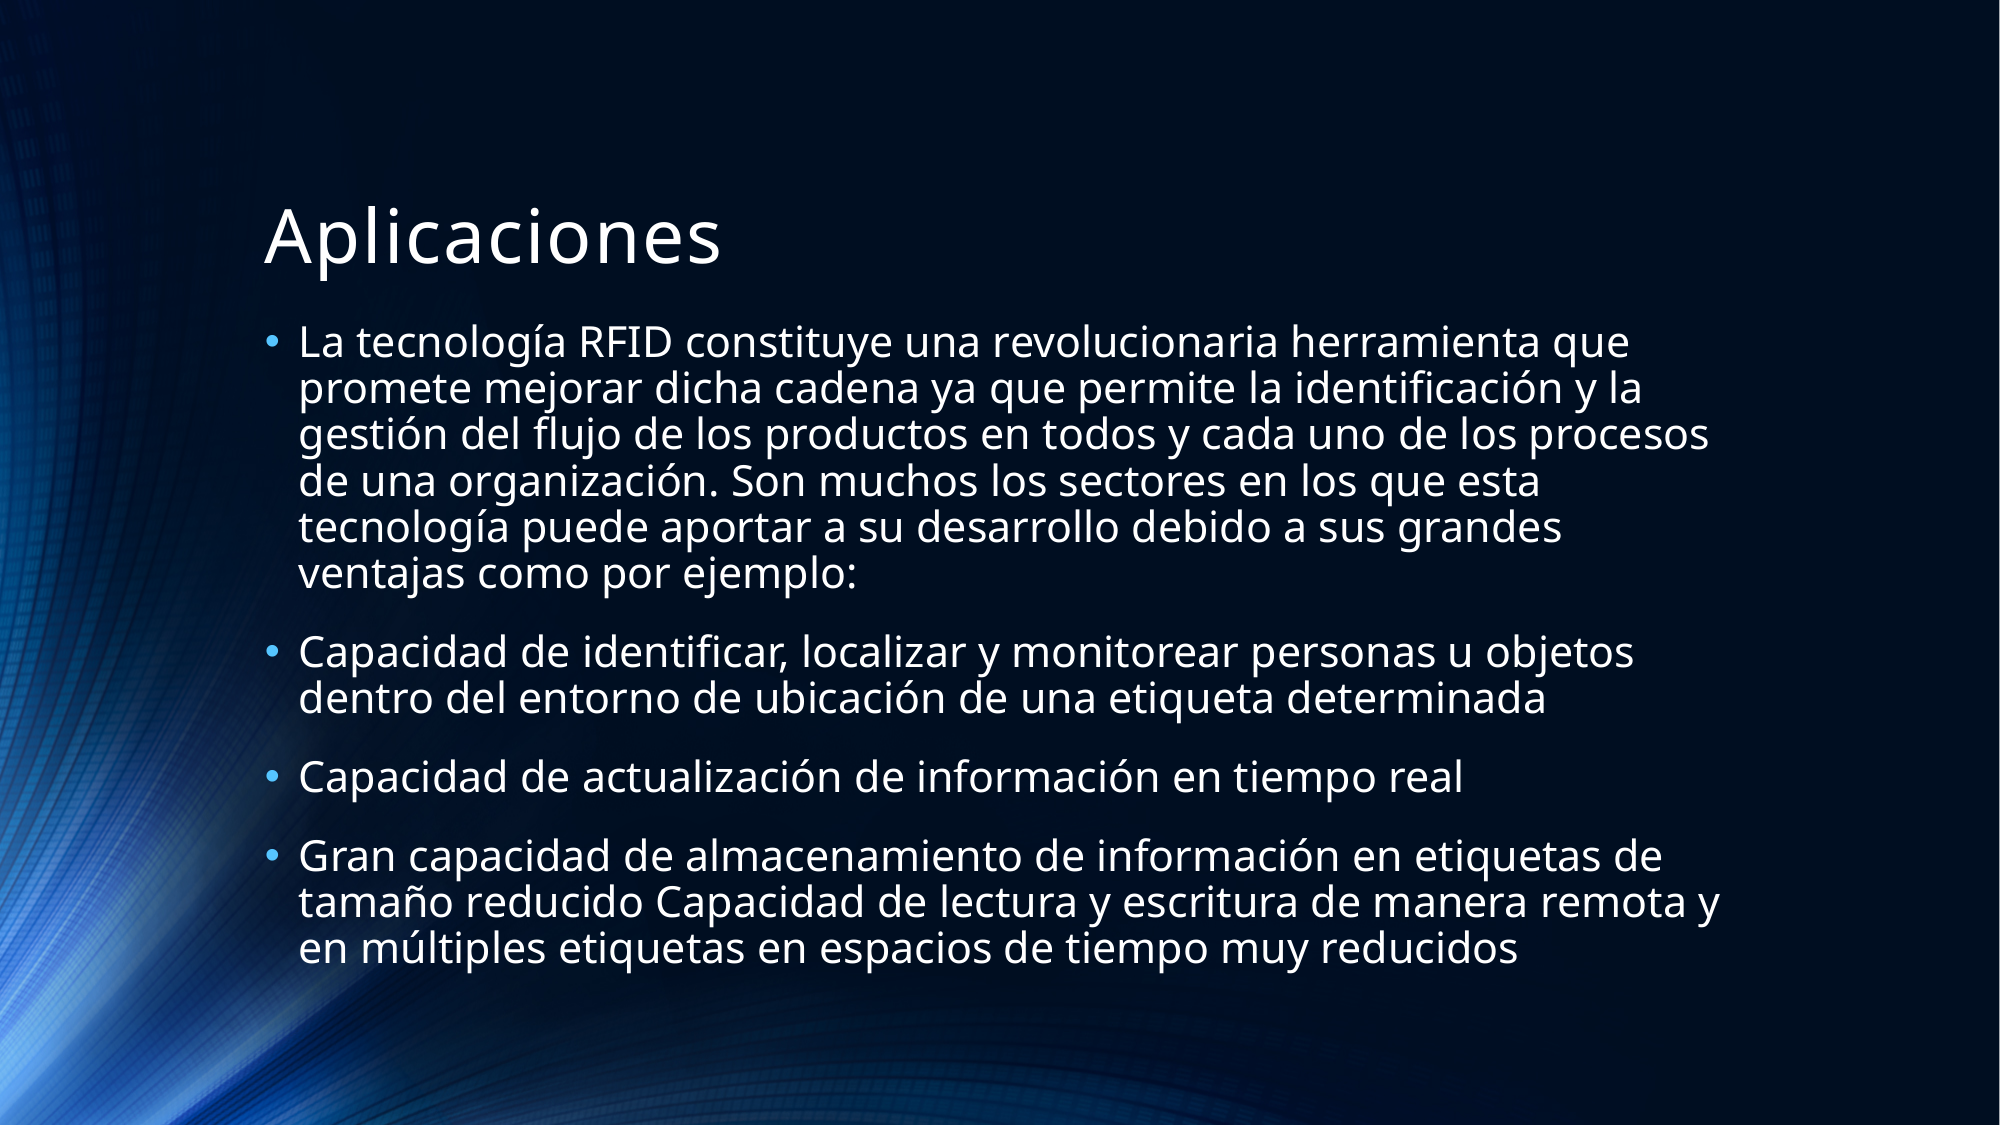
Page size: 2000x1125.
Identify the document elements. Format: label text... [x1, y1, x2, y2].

list La tecnología RFID constituye una revolucionaria herramienta que promete mejorar dicha cadena ya que permite la identificación y la gestión del flujo de los productos en todos y cada uno de los procesos de una organización. Son muchos los sectores en los que esta tecnología puede aportar a su desarrollo debido a sus grandes ventajas como por ejemplo: Capacidad de identificar, localizar y monitorear personas u objetos dentro del entorno de ubicación de una etiqueta determinada Capacidad de actualización de información en tiempo real Gran capacidad de almacenamiento de información en etiquetas de tamaño reducido Capacidad de lectura y escritura de manera remota y en múltiples etiquetas en espacios de tiempo muy reducidos [249, 312, 1749, 988]
title Aplicaciones [249, 62, 1750, 288]
picture [0, 0, 2000, 1125]
